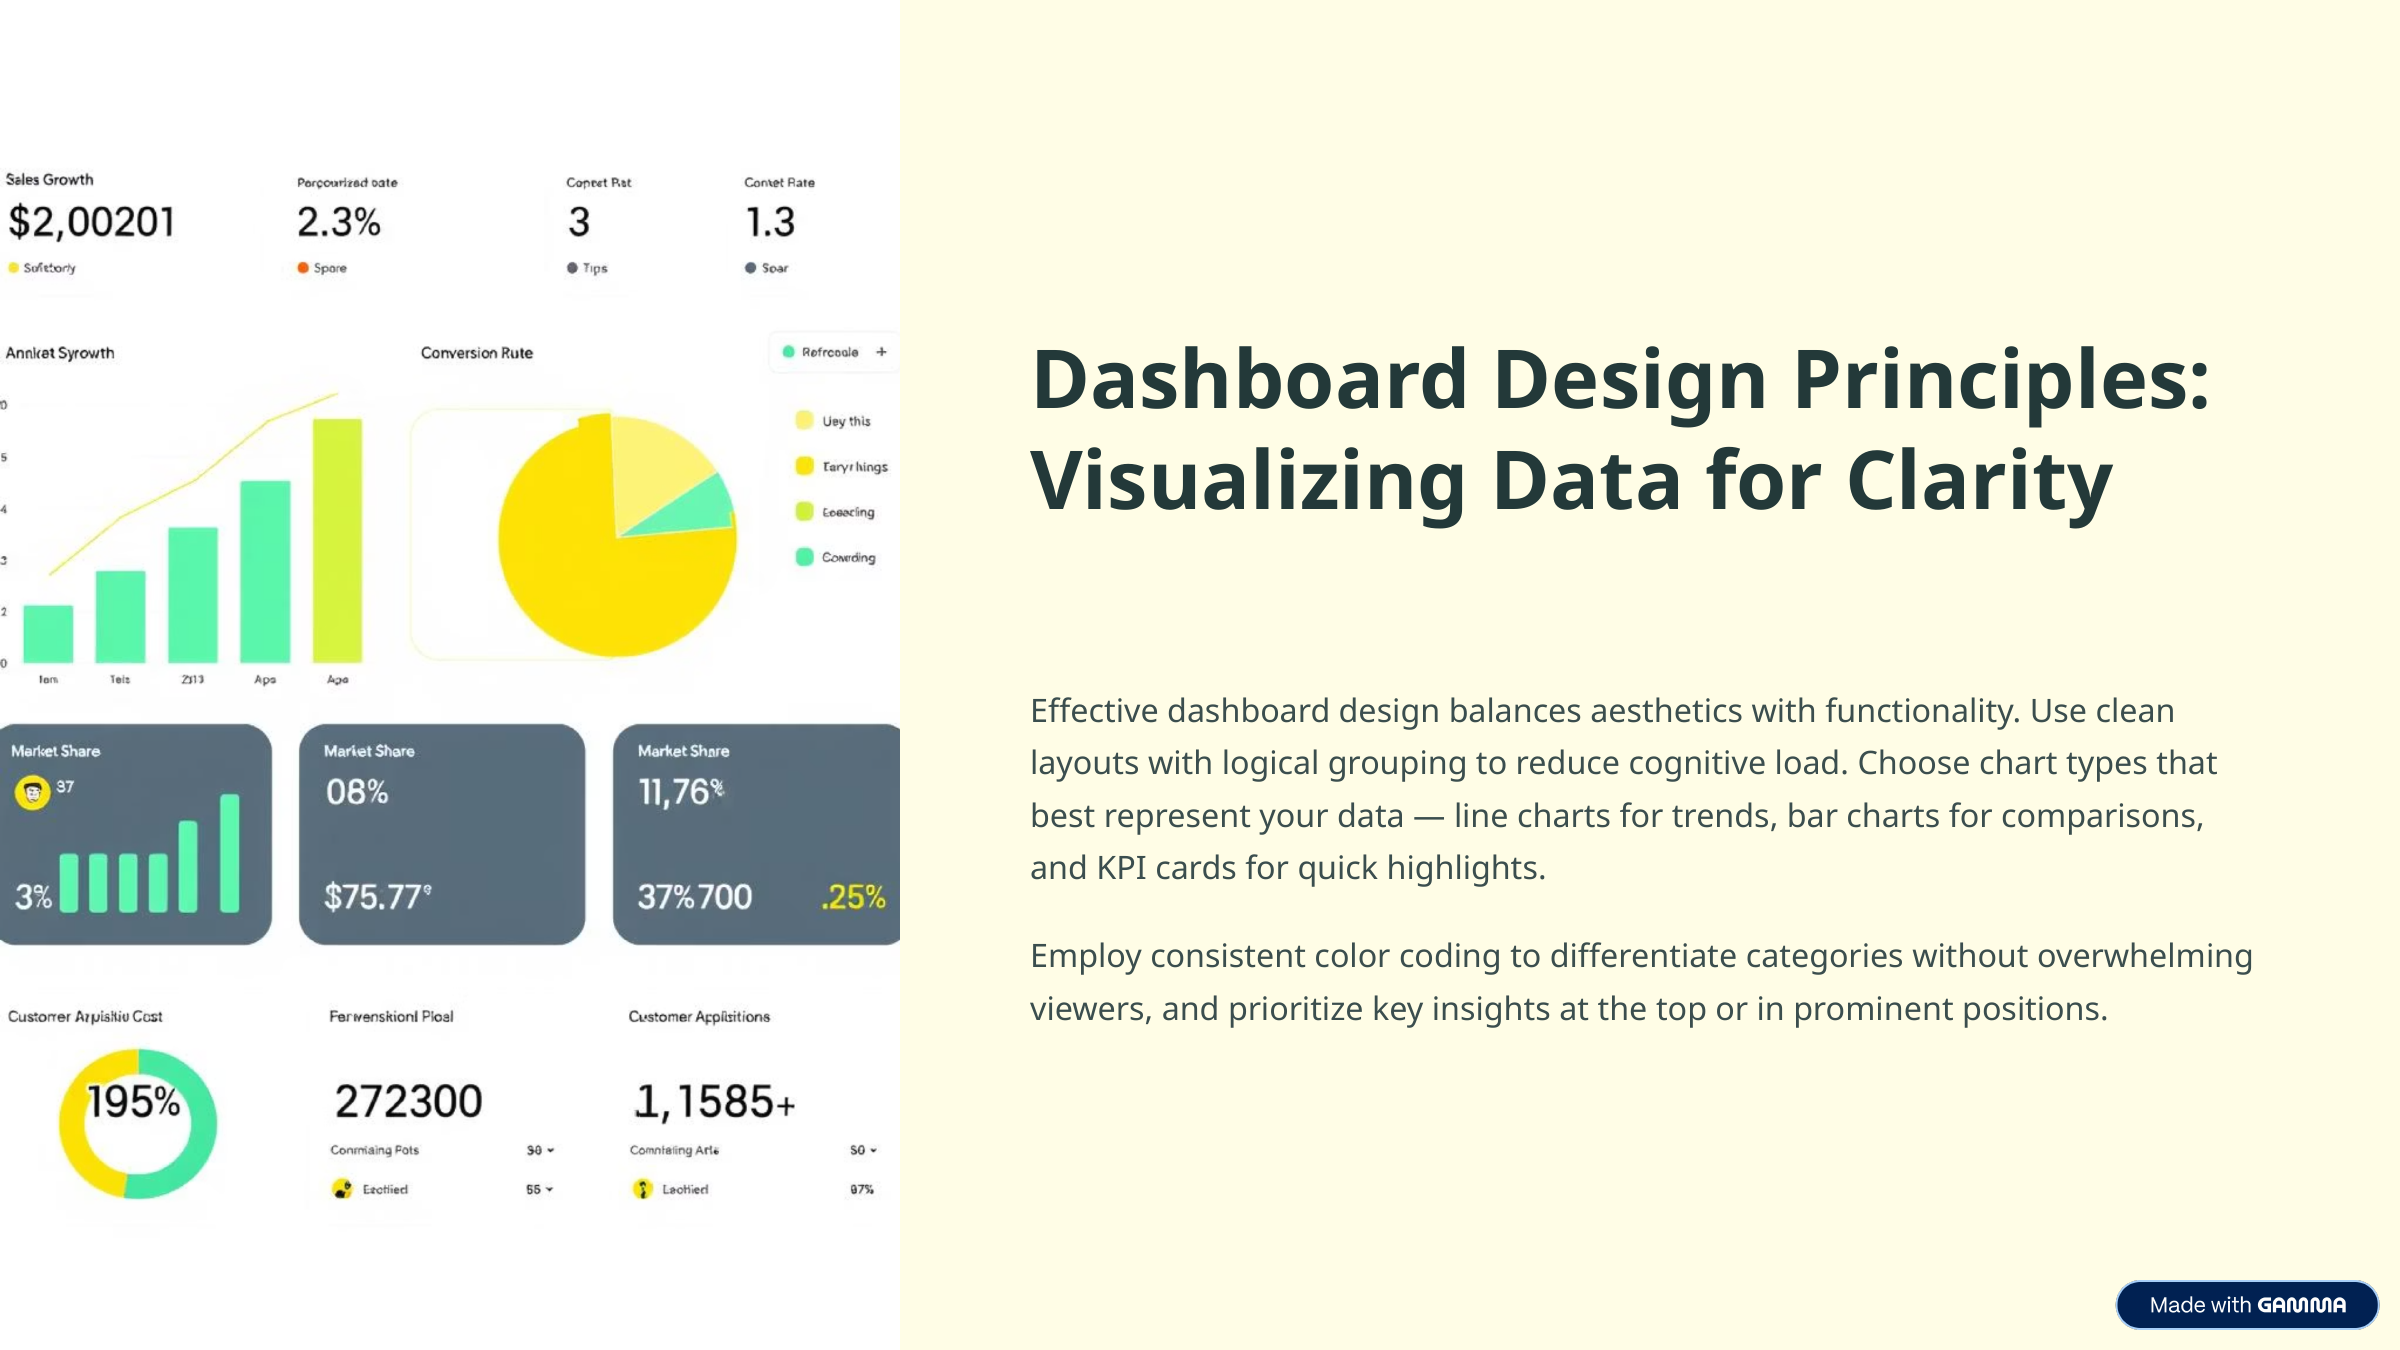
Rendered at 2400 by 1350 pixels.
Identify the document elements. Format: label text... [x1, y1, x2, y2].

text_box Effective dashboard design balances aesthetics with functionality. Use clean layouts with logical grouping to reduce cognitive load. Choose chart types that best represent your data — line charts for trends, bar charts for comparisons, and KPI cards for quick highlights. [1030, 677, 2270, 886]
text_box Dashboard Design Principles: Visualizing Data for Clarity [1030, 323, 2270, 629]
picture [0, 0, 900, 1350]
picture [2106, 1271, 2389, 1339]
text_box Employ consistent color coding to differentiate categories without overwhelming viewers, and prioritize key insights at the top or in prominent positions. [1030, 922, 2270, 1027]
